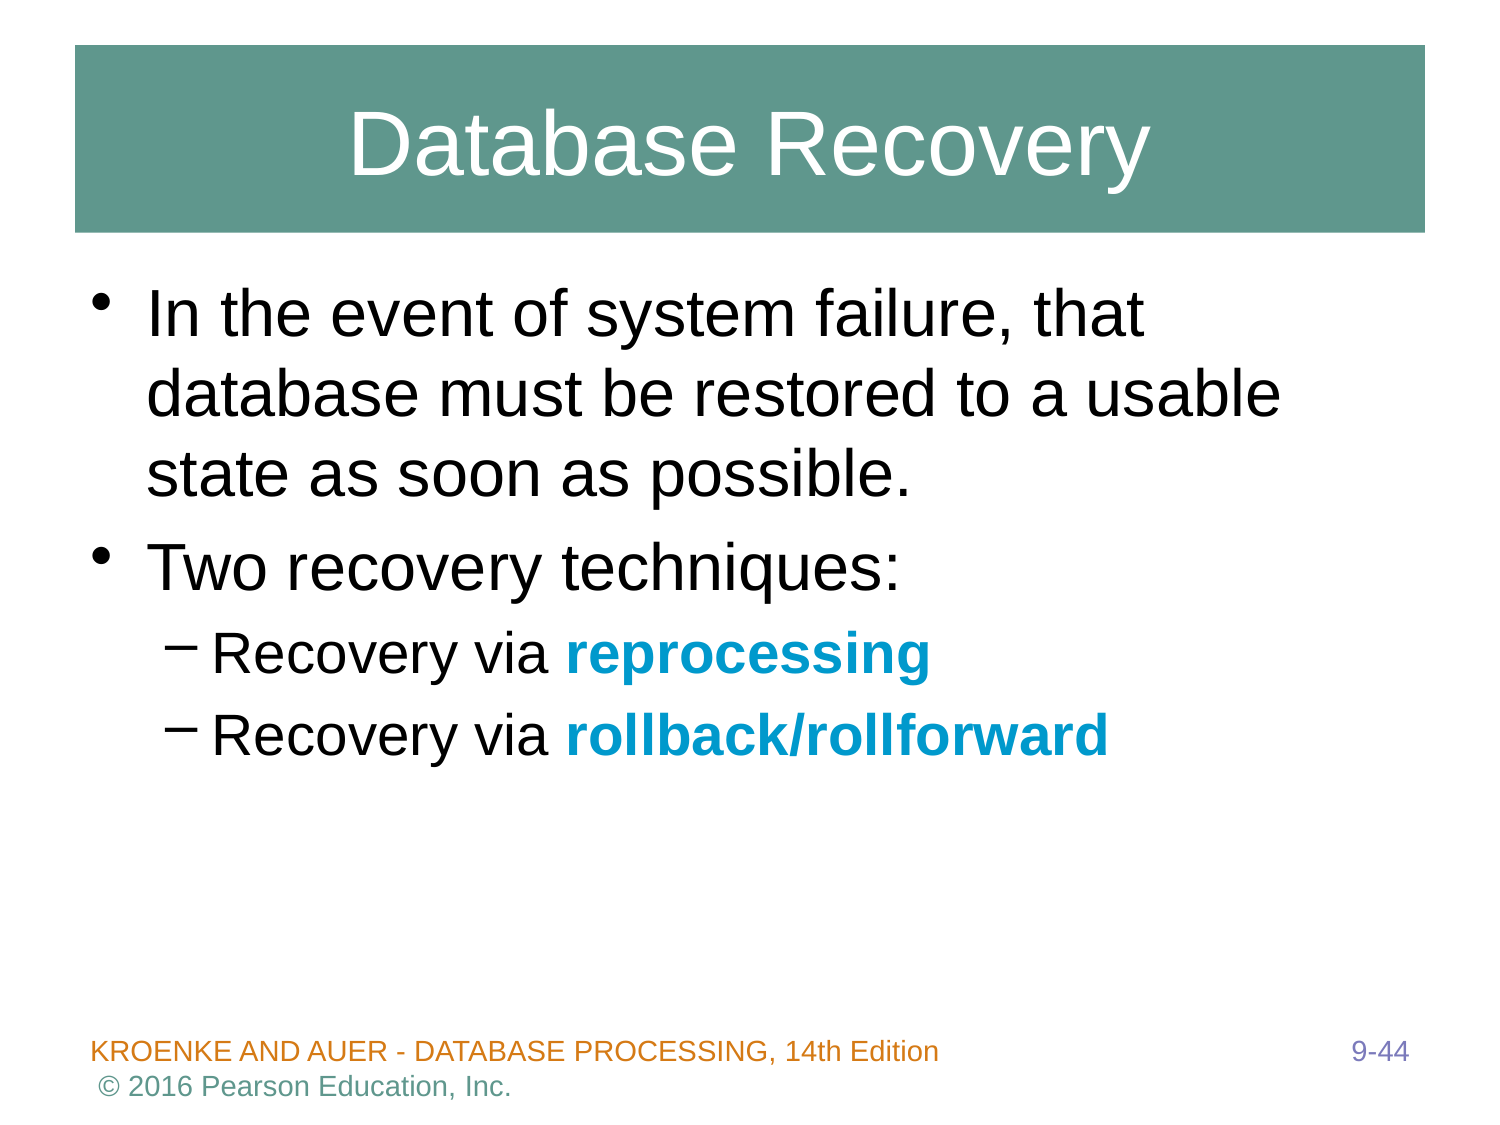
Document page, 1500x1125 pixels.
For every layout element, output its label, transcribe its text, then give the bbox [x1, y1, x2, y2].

title Database Recovery [74, 44, 1426, 233]
footer KROENKE AND AUER - DATABASE PROCESSING, 14th Edition © 2016 Pearson Education, Inc. [74, 1024, 963, 1104]
list In the event of system failure, that database must be restored to a usable state as soon as possible. Two recovery techniques: Recovery via reprocessing Recovery via rollback/rollforward [74, 262, 1426, 1006]
slide_number 9-44 [1074, 1024, 1426, 1103]
